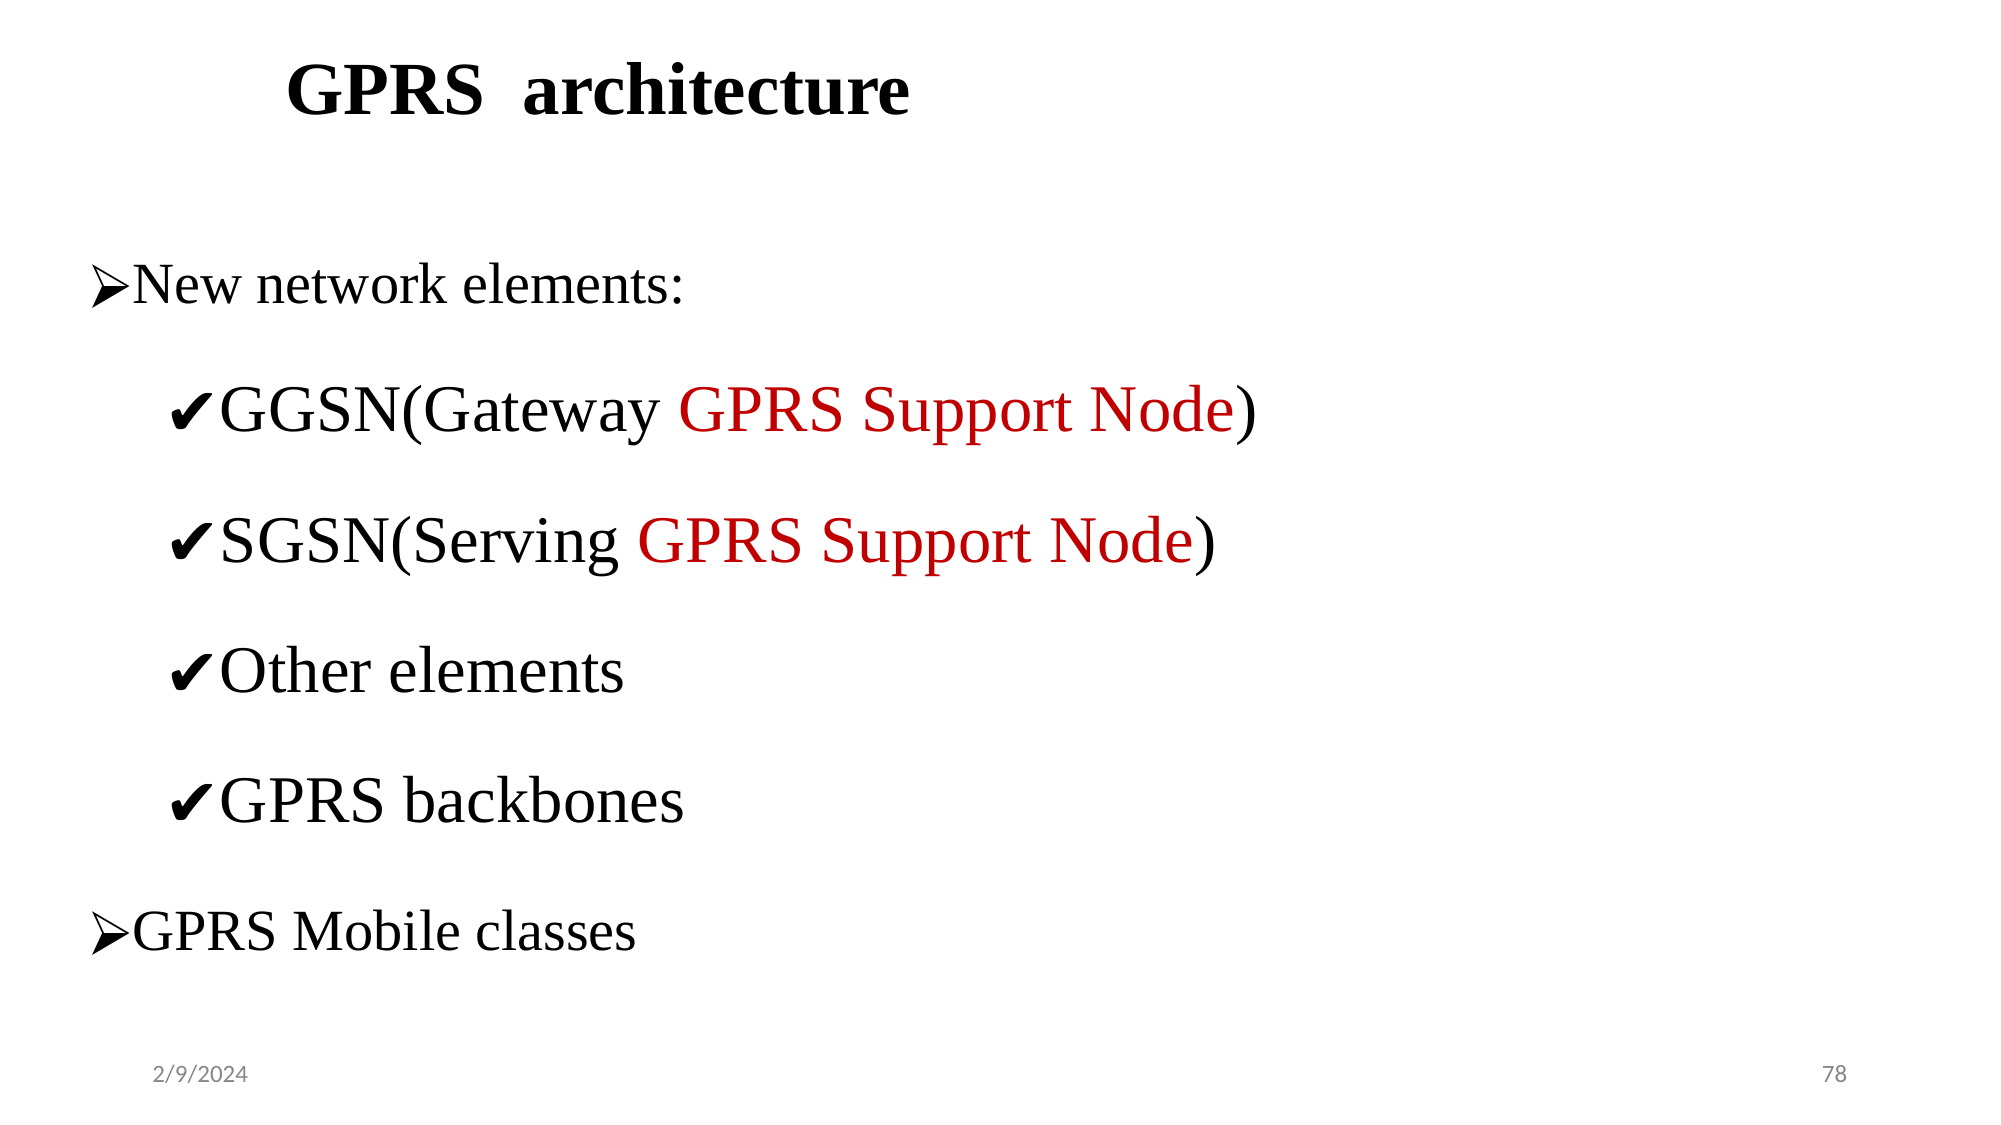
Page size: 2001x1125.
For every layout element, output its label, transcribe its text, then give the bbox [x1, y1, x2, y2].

slide_number ‹#› [1412, 1042, 1863, 1103]
list New network elements: GGSN(Gateway GPRS Support Node) SGSN(Serving GPRS Support Node) Other elements GPRS backbones GPRS Mobile classes [74, 202, 1482, 990]
title GPRS architecture [249, 12, 1480, 158]
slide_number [137, 1042, 588, 1103]
